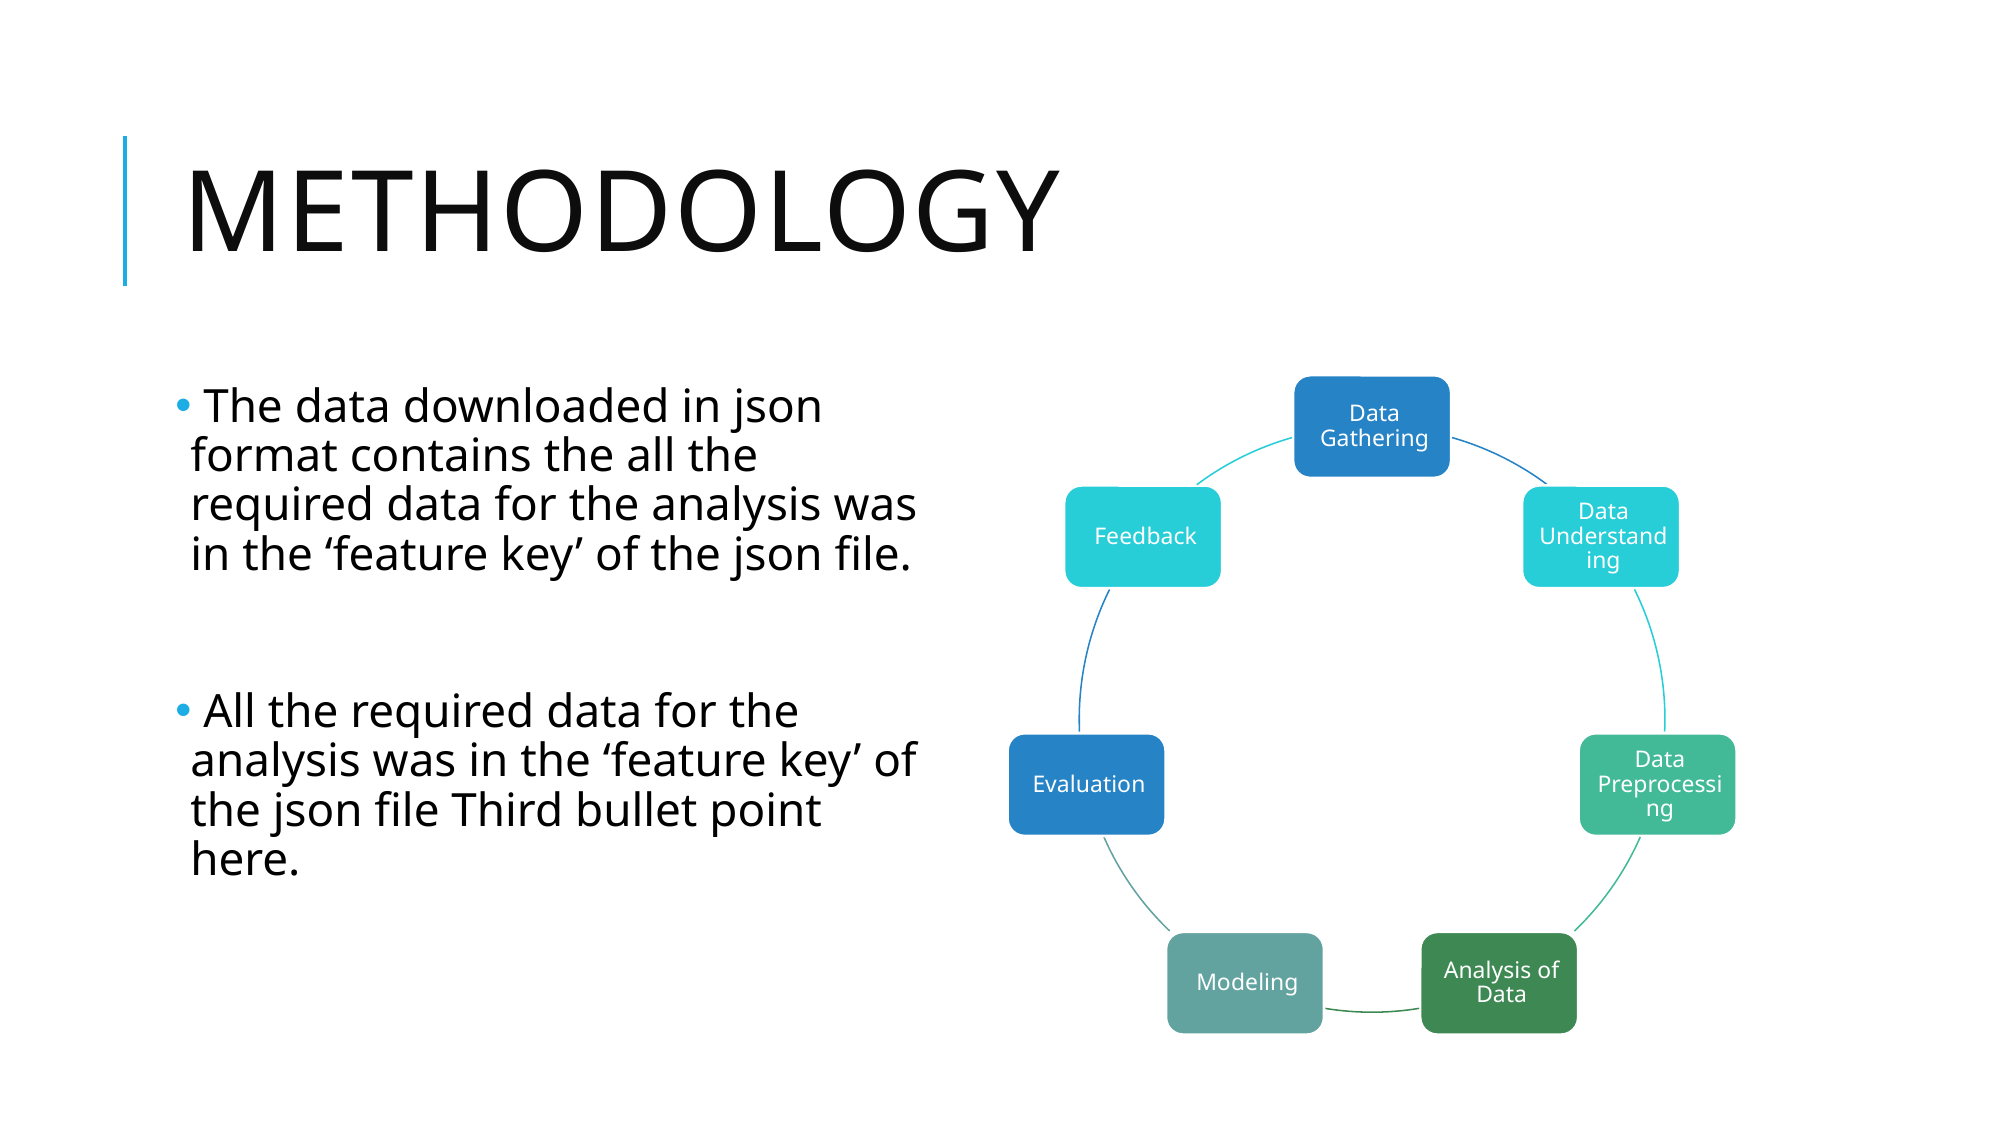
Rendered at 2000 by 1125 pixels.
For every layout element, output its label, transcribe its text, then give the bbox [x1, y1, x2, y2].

list The data downloaded in json format contains the all the required data for the analysis was in the ‘feature key’ of the json file. All the required data for the analysis was in the ‘feature key’ of the json file Third bullet point here. [167, 375, 948, 1035]
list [981, 374, 1763, 1036]
title METHODOLOGY [167, 96, 1762, 342]
